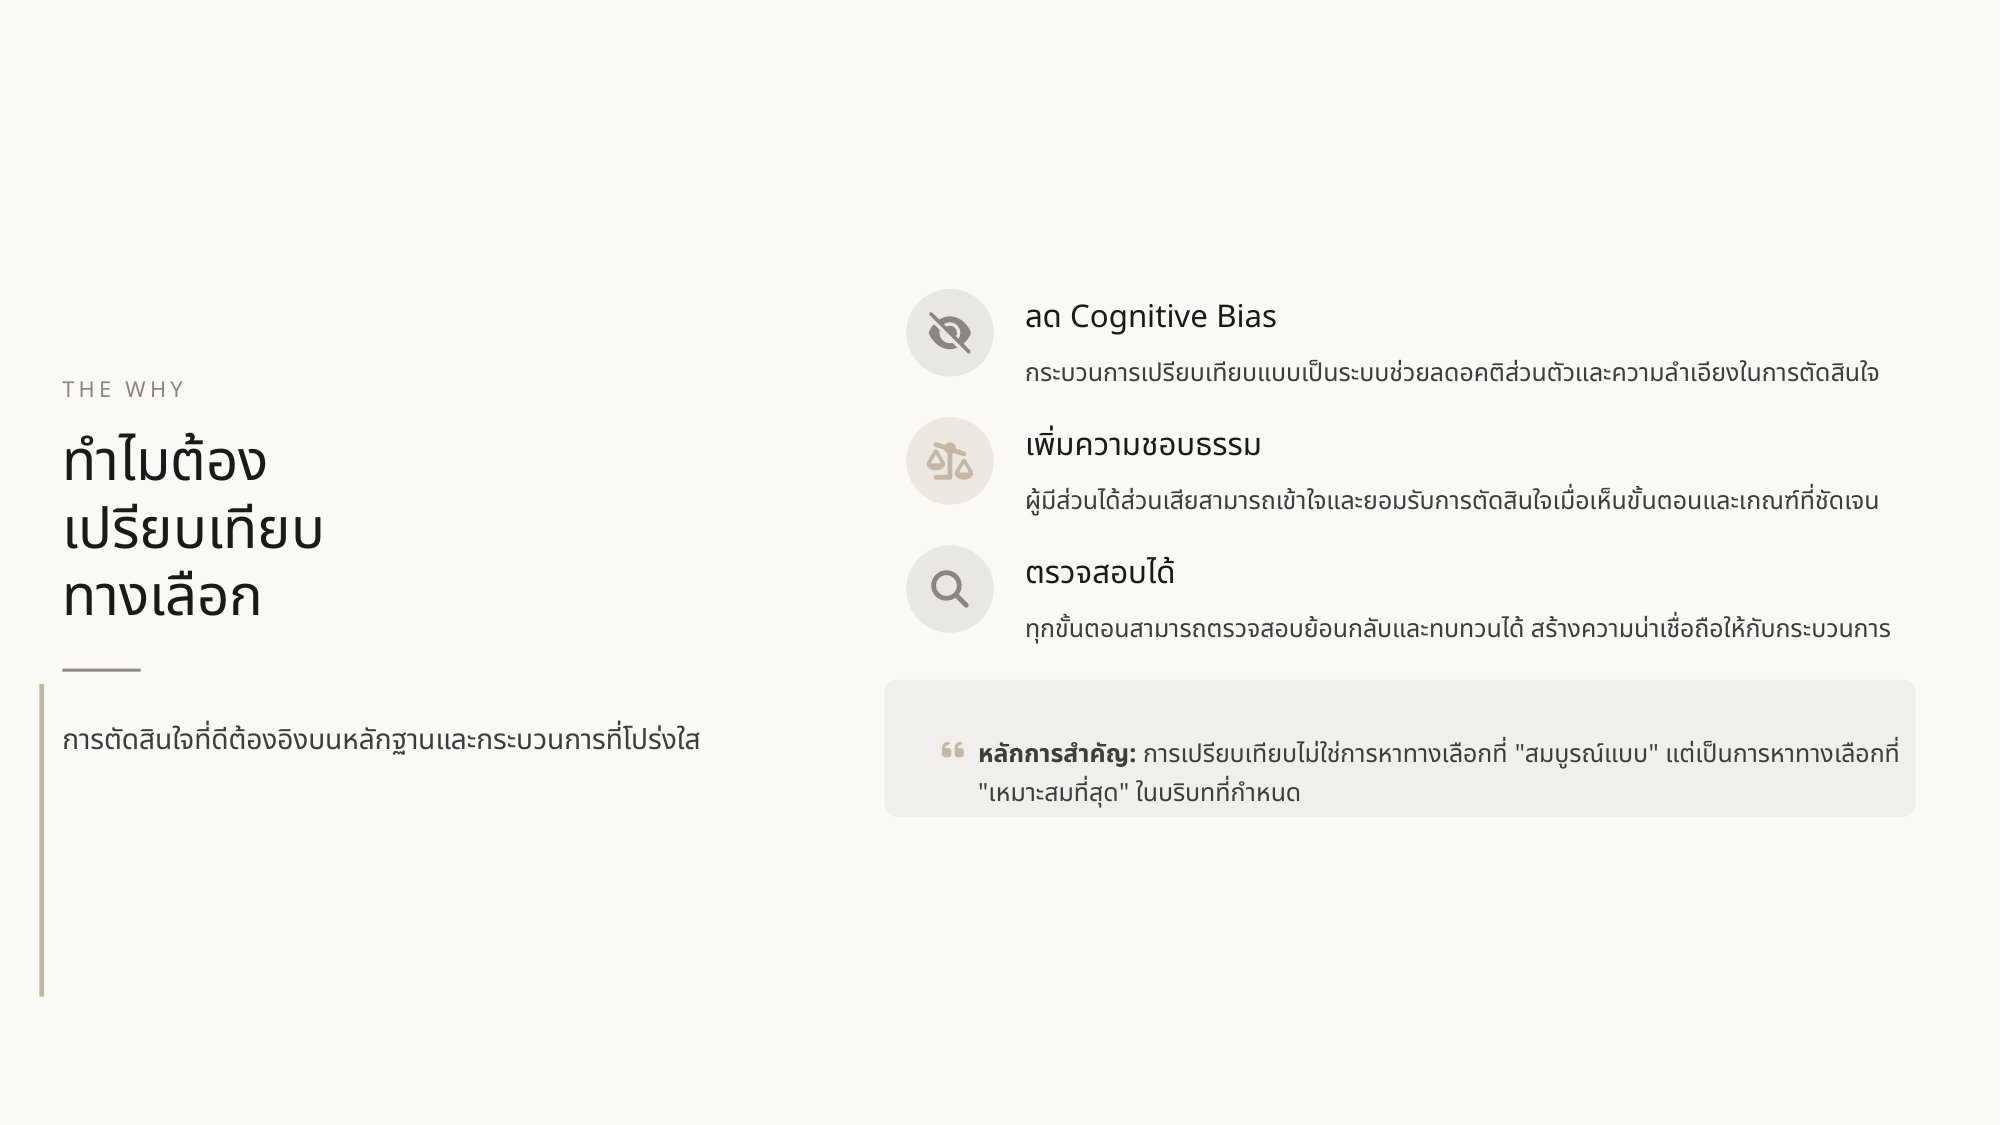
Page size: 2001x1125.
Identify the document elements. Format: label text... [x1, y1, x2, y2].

text_box [926, 442, 967, 480]
text_box ทำไมต้อง เปรียบเทียบ ทางเลือก [62, 420, 885, 631]
text_box [954, 458, 974, 480]
text_box [931, 570, 969, 608]
text_box [954, 741, 964, 758]
text_box ตรวจสอบได้ [1024, 545, 1954, 590]
text_box [928, 324, 958, 350]
text_box การตัดสินใจที่ดีต้องอิงบนหลักฐานและกระบวนการที่โปร่งใส [62, 709, 871, 755]
text_box [942, 741, 952, 758]
text_box หลักการสำคัญ: การเปรียบเทียบไม่ใช่การหาทางเลือกที่ "สมบูรณ์แบบ" แต่เป็นการหาทางเลือกที่ "เหมาะสมที่สุด" ในบริบทที่กำหนด [978, 729, 1919, 805]
text_box THE WHY [62, 370, 868, 402]
text_box [906, 545, 994, 633]
text_box กระบวนการเปรียบเทียบแบบเป็นระบบช่วยลดอคติส่วนตัวและความลำเอียงในการตัดสินใจ [1025, 345, 1950, 386]
text_box [929, 312, 971, 354]
text_box ลด Cognitive Bias [1024, 289, 1954, 333]
text_box [906, 289, 994, 377]
text_box เพิ่มความชอบธรรม [1024, 417, 1954, 461]
text_box ทุกขั้นตอนสามารถตรวจสอบย้อนกลับและทบทวนได้ สร้างความน่าเชื่อถือให้กับกระบวนการ [1025, 601, 1950, 643]
text_box [906, 417, 994, 505]
text_box [39, 684, 45, 997]
text_box [884, 679, 1916, 818]
text_box [62, 668, 141, 672]
text_box ผู้มีส่วนได้ส่วนเสียสามารถเข้าใจและยอมรับการตัดสินใจเมื่อเห็นขั้นตอนและเกณฑ์ที่ชัดเจน [1025, 473, 1950, 514]
